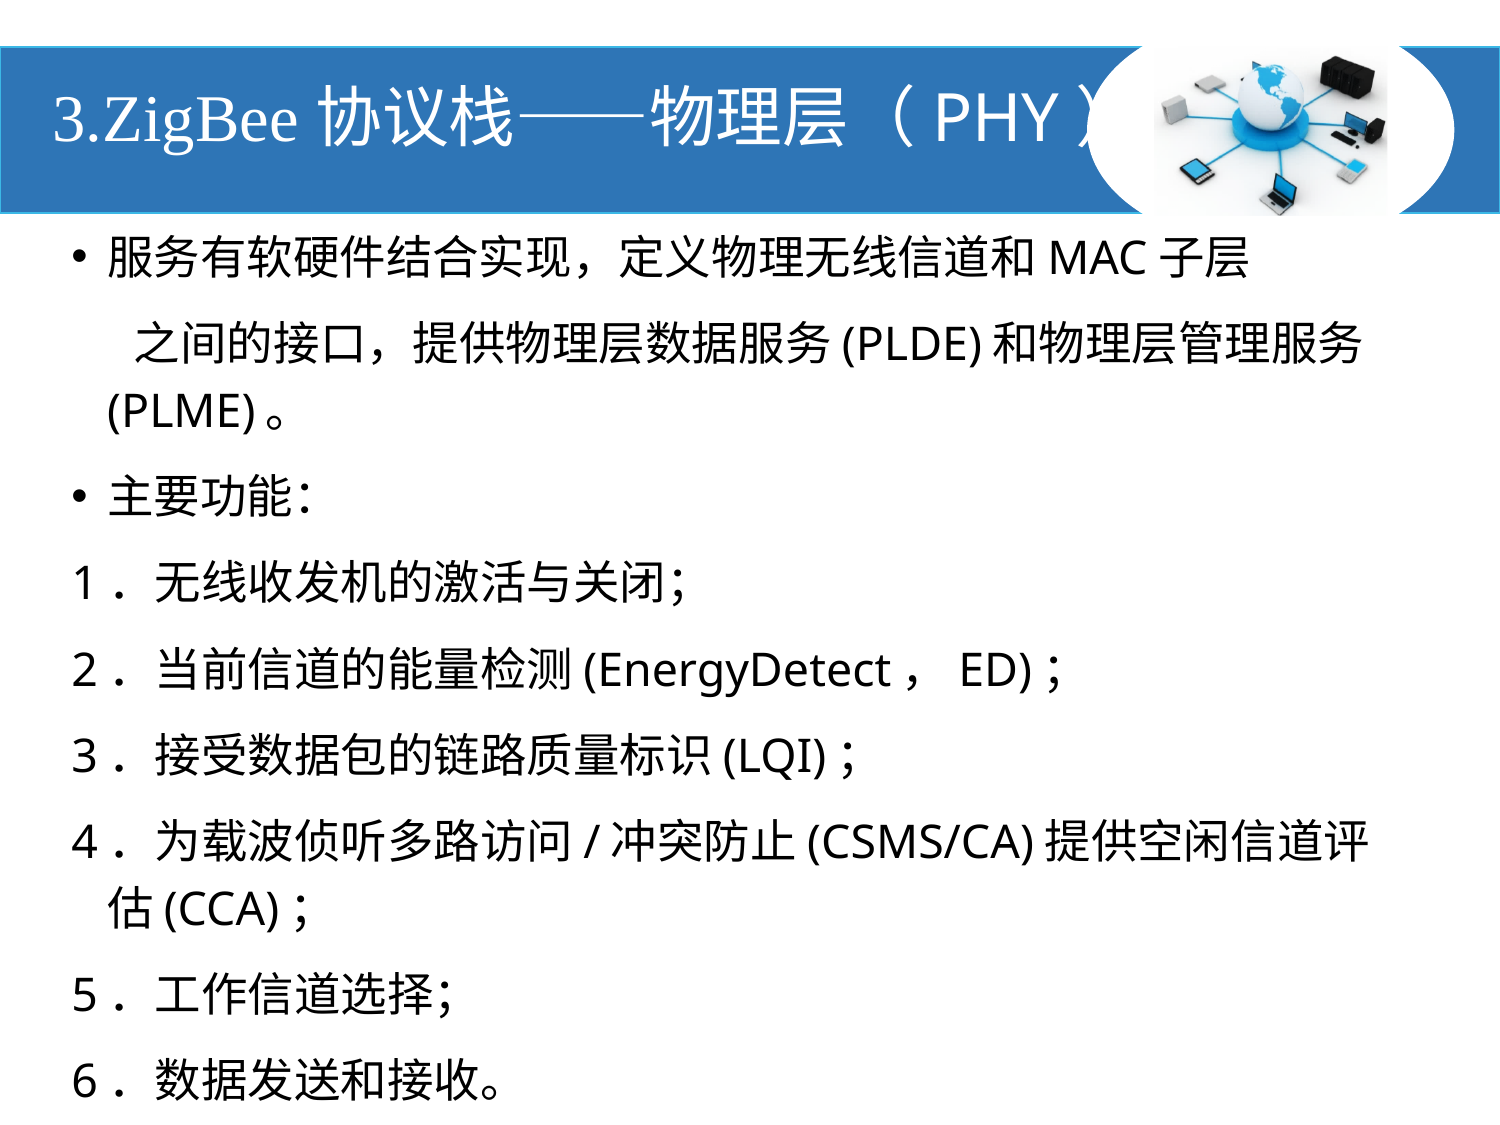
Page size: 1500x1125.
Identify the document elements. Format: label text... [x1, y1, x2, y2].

list 服务有软硬件结合实现，定义物理无线信道和MAC子层 之间的接口，提供物理层数据服务(PLDE)和物理层管理服务(PLME)。 主要功能： 1．无线收发机的激活与关闭； 2．当前信道的能量检测(EnergyDetect，ED)； 3．接受数据包的链路质量标识(LQI)； 4．为载波侦听多路访问/冲突防止(CSMS/CA)提供空闲信道评估(CCA)； 5．工作信道选择； 6．数据发送和接收。 [56, 209, 1388, 1125]
title 3.ZigBee协议栈——物理层（PHY） [37, 75, 1240, 166]
picture [1154, 46, 1388, 209]
